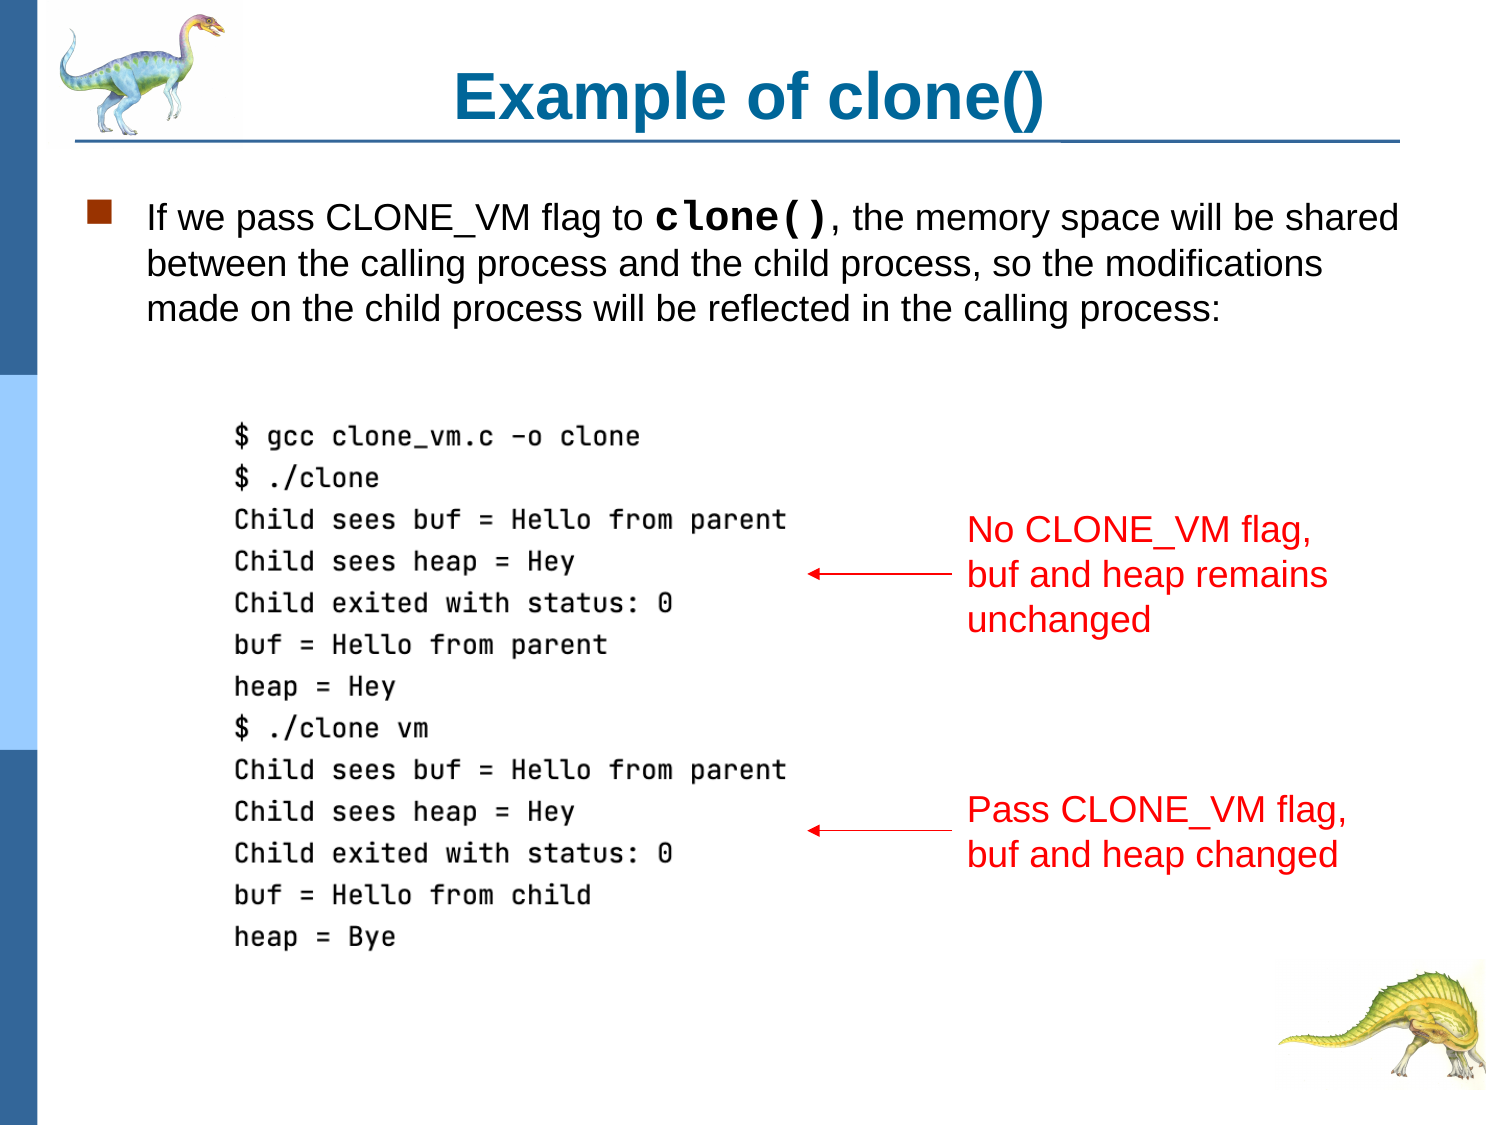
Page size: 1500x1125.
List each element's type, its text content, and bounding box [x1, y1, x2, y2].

picture [1275, 959, 1486, 1090]
list If we pass CLONE_VM flag to clone(), the memory space will be shared between the calling process and the child process, so the modifications made on the child process will be reflected in the calling process: [75, 181, 1425, 925]
text_box No CLONE_VM flag, buf and heap remains unchanged [952, 498, 1355, 648]
text_box Pass CLONE_VM flag, buf and heap changed [952, 777, 1381, 883]
picture [46, 0, 243, 149]
picture [219, 409, 808, 971]
title Example of clone() [75, 45, 1425, 141]
